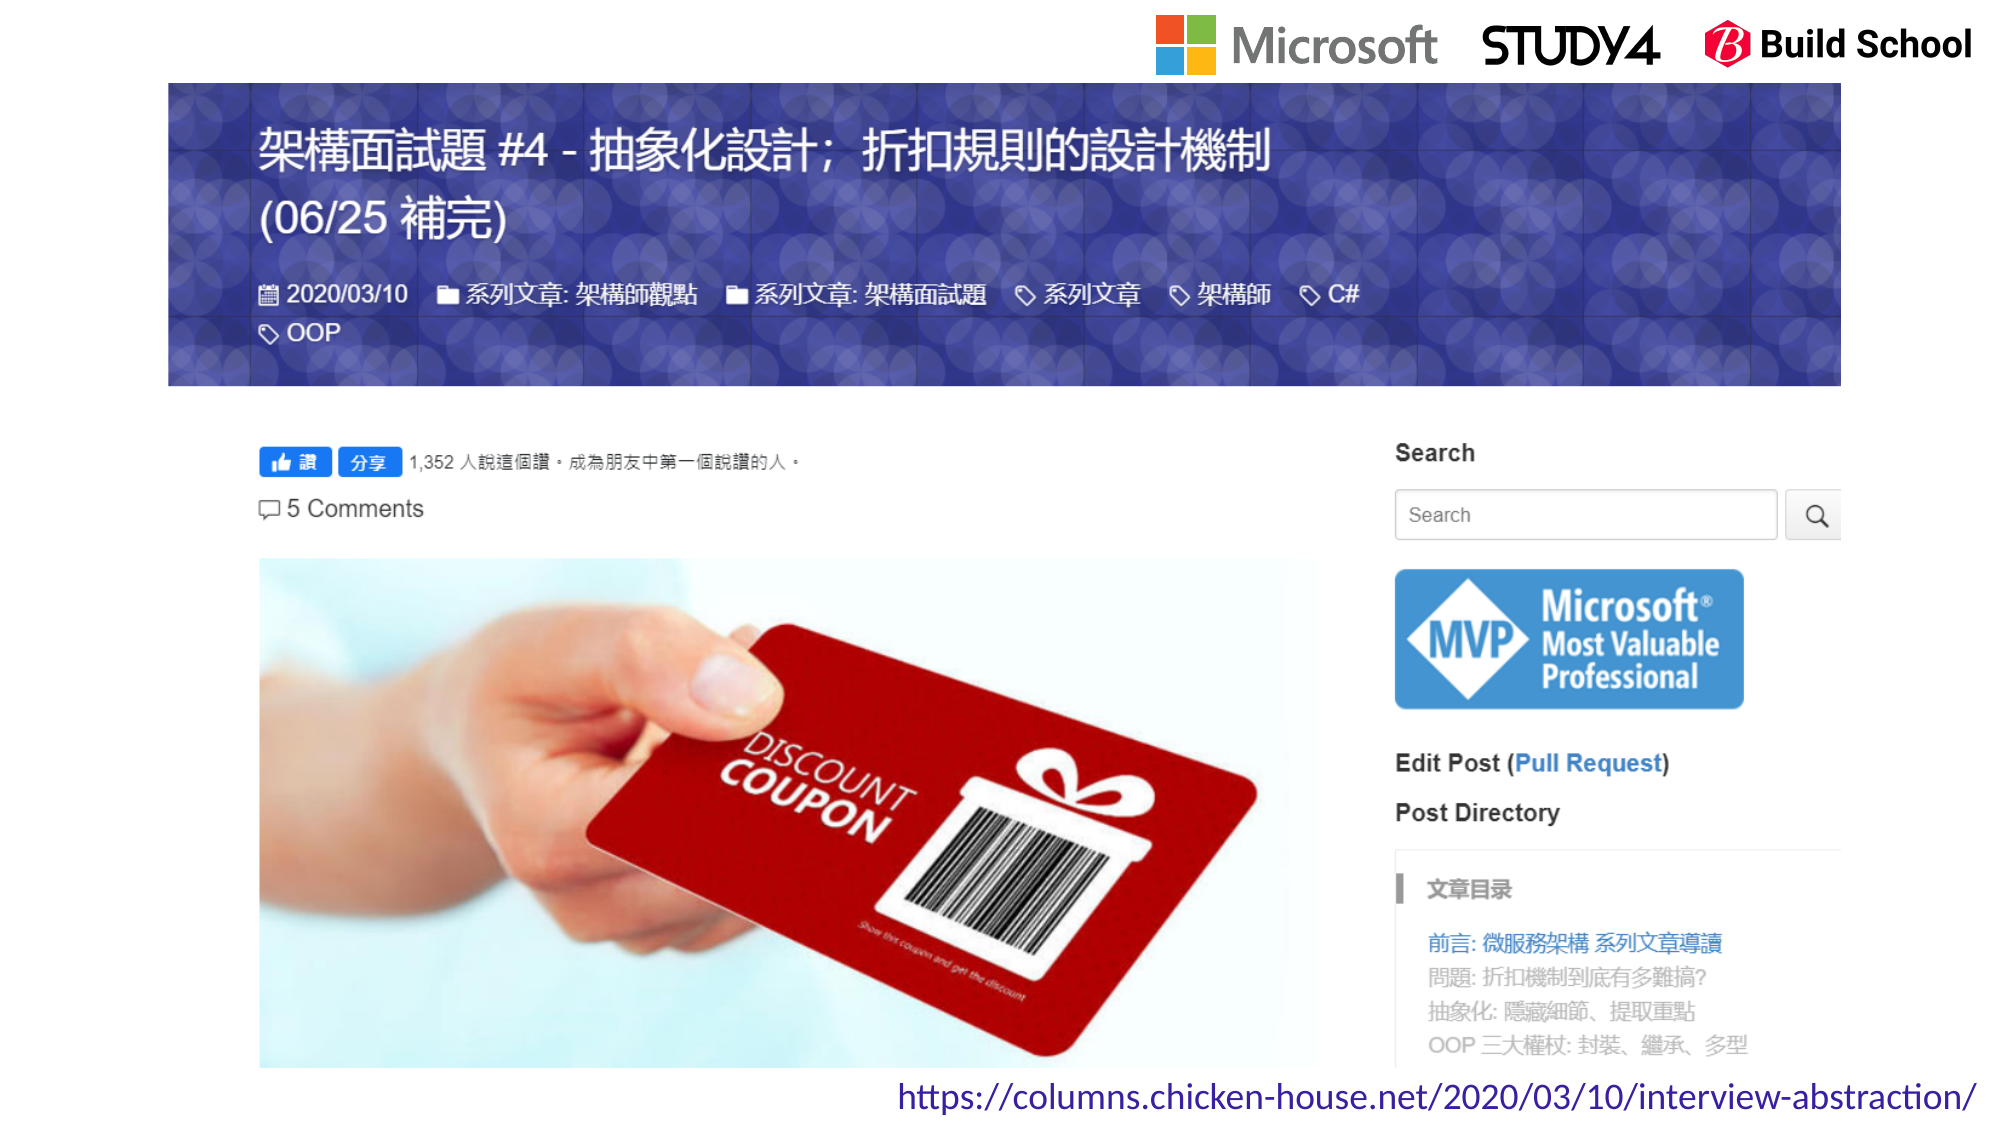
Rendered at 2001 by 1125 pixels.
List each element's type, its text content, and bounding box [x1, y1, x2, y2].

picture [168, 7, 1850, 1068]
picture [1705, 15, 1973, 76]
text_box https://columns.chicken-house.net/2020/03/10/interview-abstraction/ [882, 1064, 1993, 1125]
